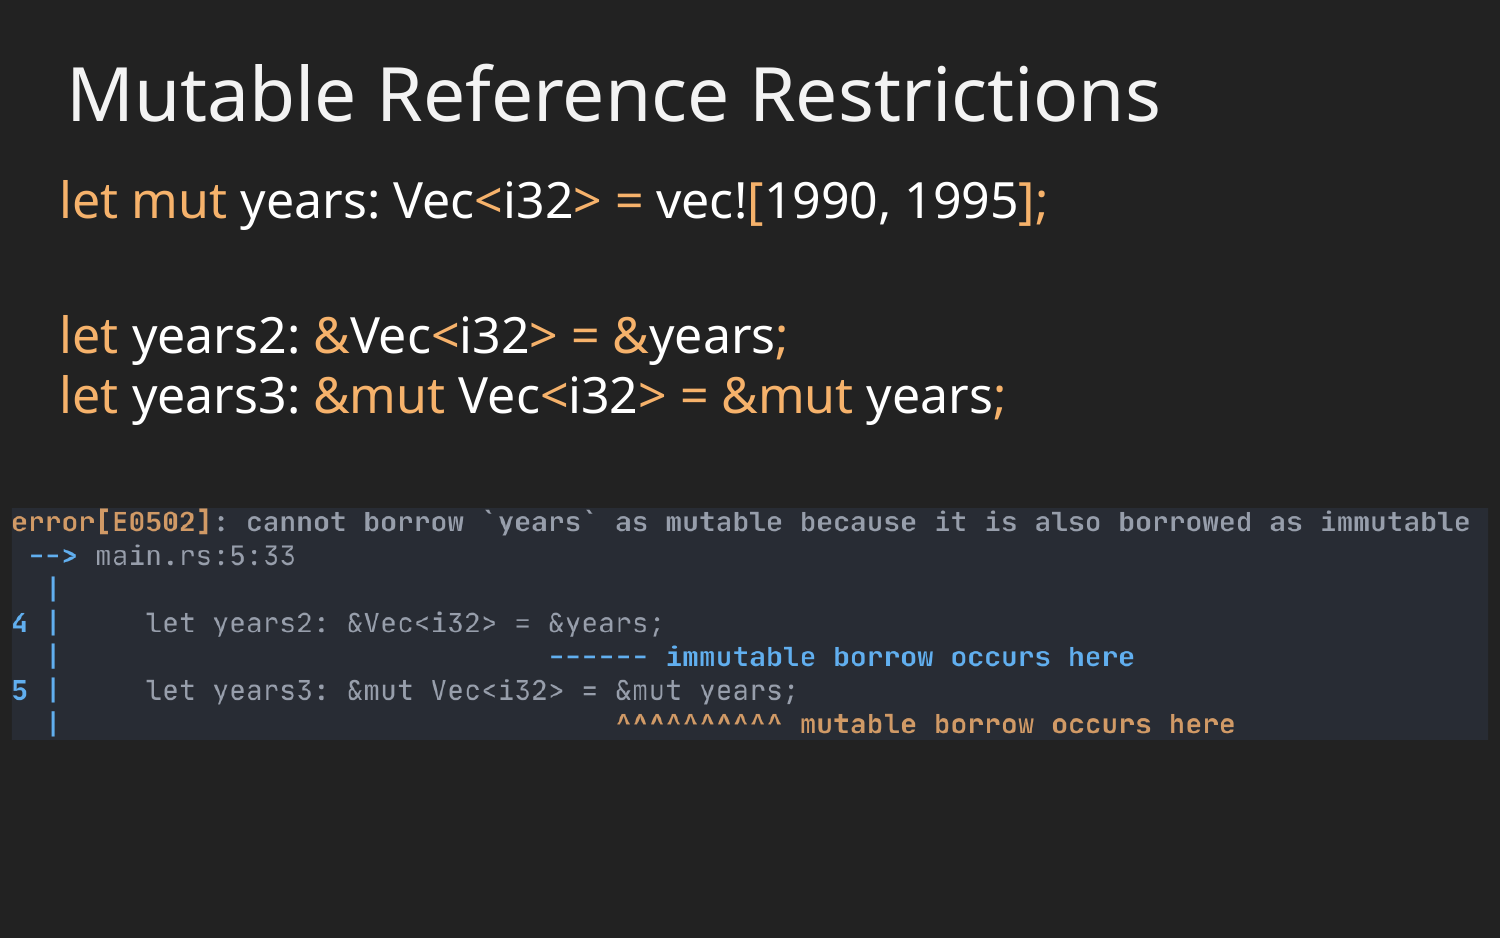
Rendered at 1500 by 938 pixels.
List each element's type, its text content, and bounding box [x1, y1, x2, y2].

text_box let mut years: Vec<i32> = vec![1990, 1995]; [44, 153, 1475, 244]
picture [11, 508, 1489, 740]
text_box Mutable Reference Restrictions [51, 31, 1372, 153]
text_box let years2: &Vec<i32> = &years; let years3: &mut Vec<i32> = &mut years; [44, 228, 1500, 439]
